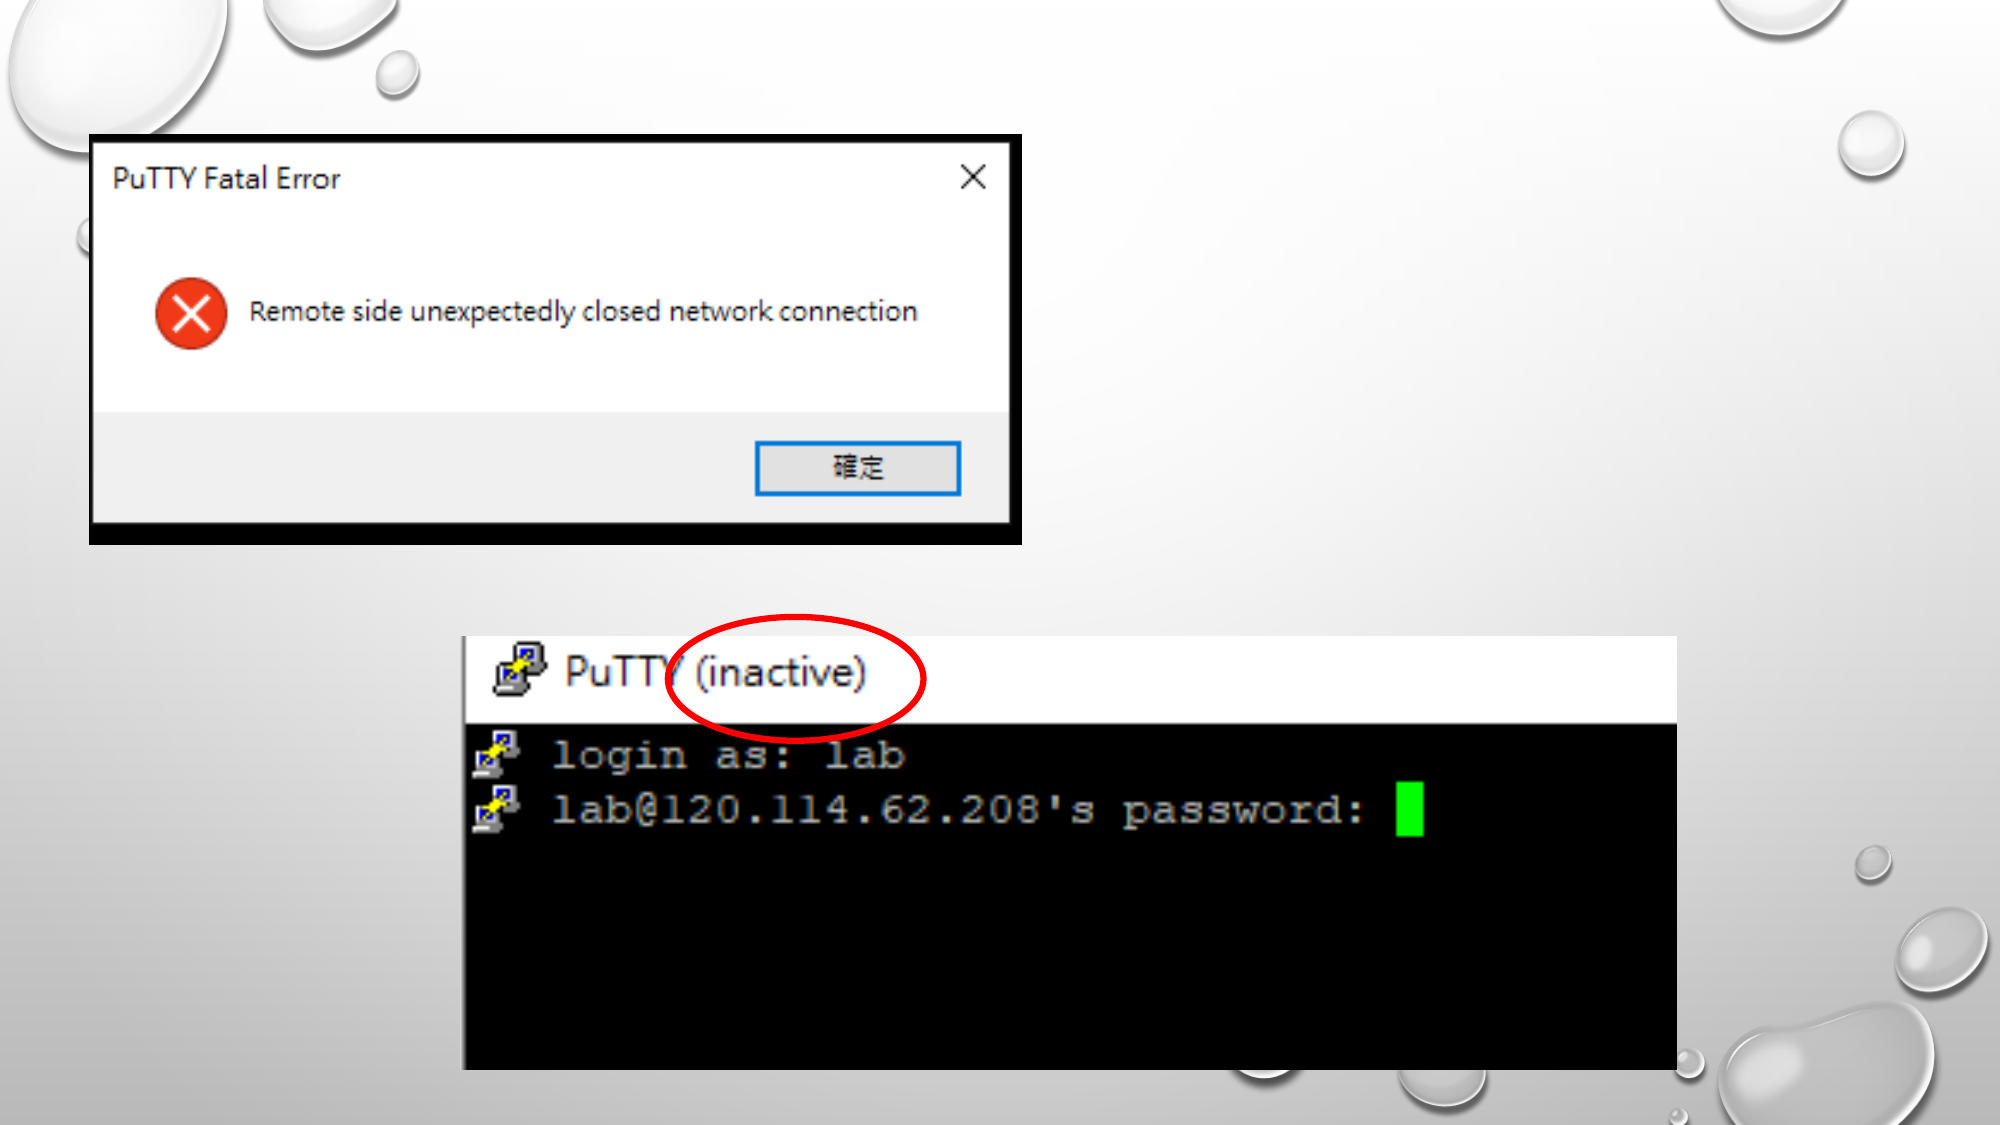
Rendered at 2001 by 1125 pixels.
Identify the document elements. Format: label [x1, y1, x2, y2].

picture [0, 0, 2000, 1125]
text_box [704, 615, 887, 634]
list [89, 134, 1022, 545]
